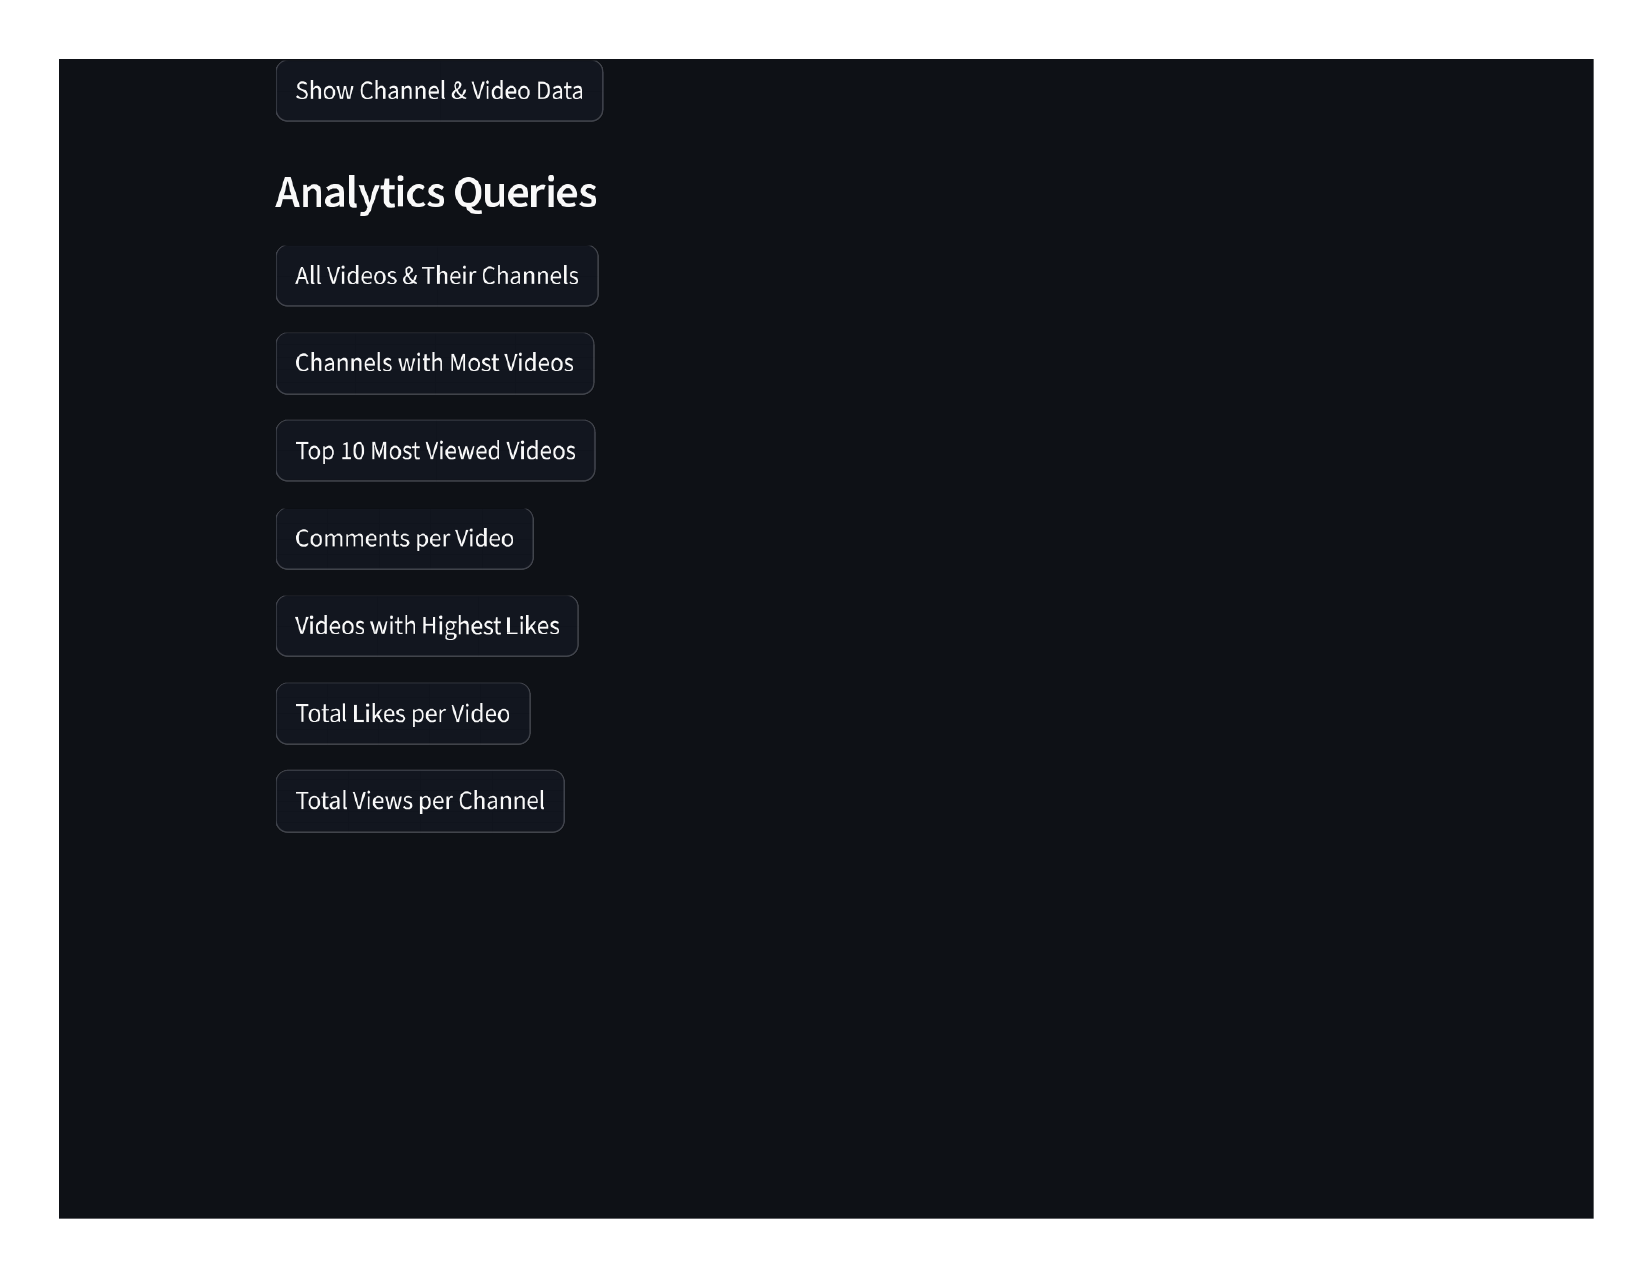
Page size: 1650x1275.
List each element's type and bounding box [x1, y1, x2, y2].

text_box [274, 175, 444, 216]
text_box [275, 507, 534, 570]
text_box [275, 244, 600, 307]
text_box [275, 60, 605, 123]
text_box [455, 175, 596, 215]
text_box [275, 331, 595, 395]
text_box [275, 419, 597, 483]
text_box [275, 769, 565, 833]
text_box [275, 595, 579, 658]
text_box [275, 682, 531, 746]
